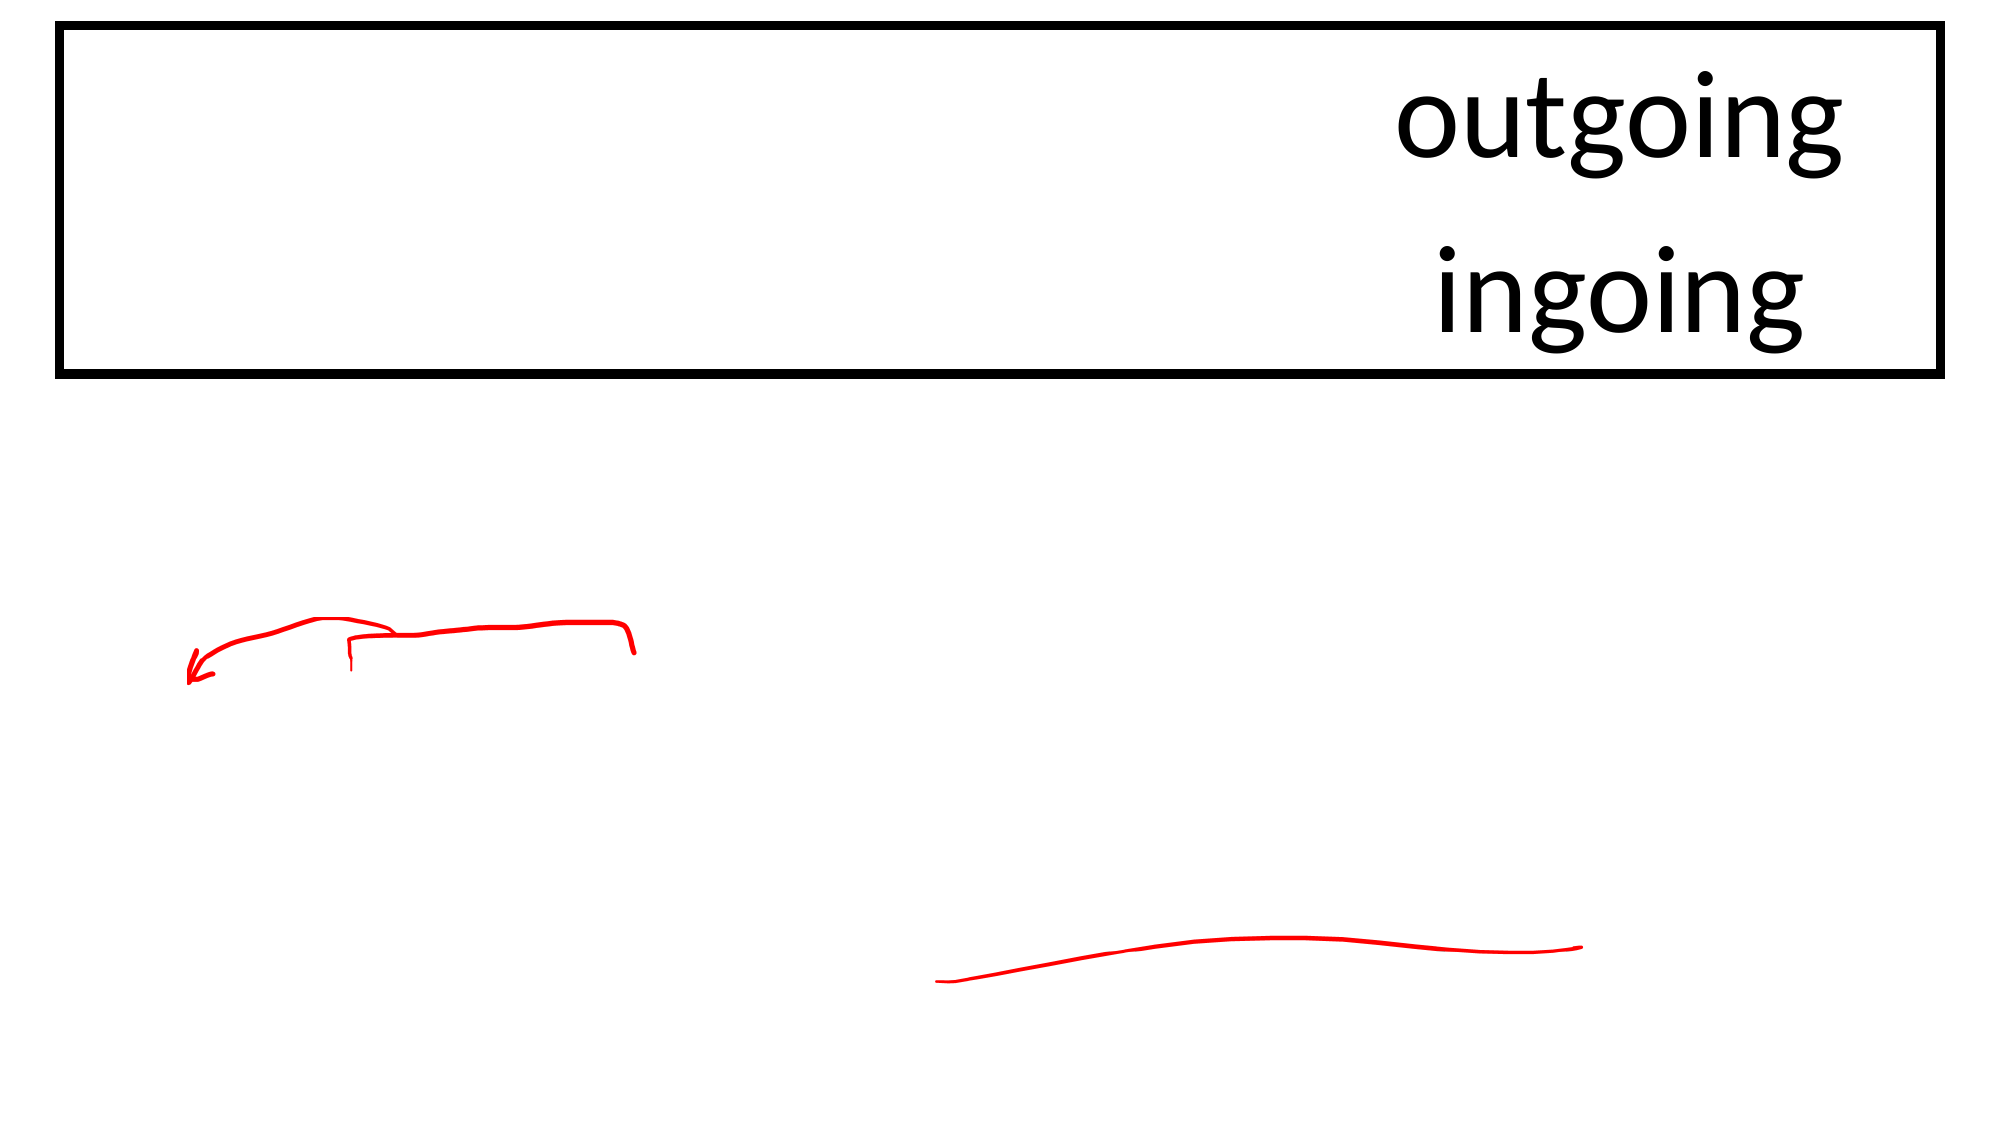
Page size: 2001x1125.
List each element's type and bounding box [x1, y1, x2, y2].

picture [187, 617, 1593, 993]
text_box [58, 24, 1942, 375]
